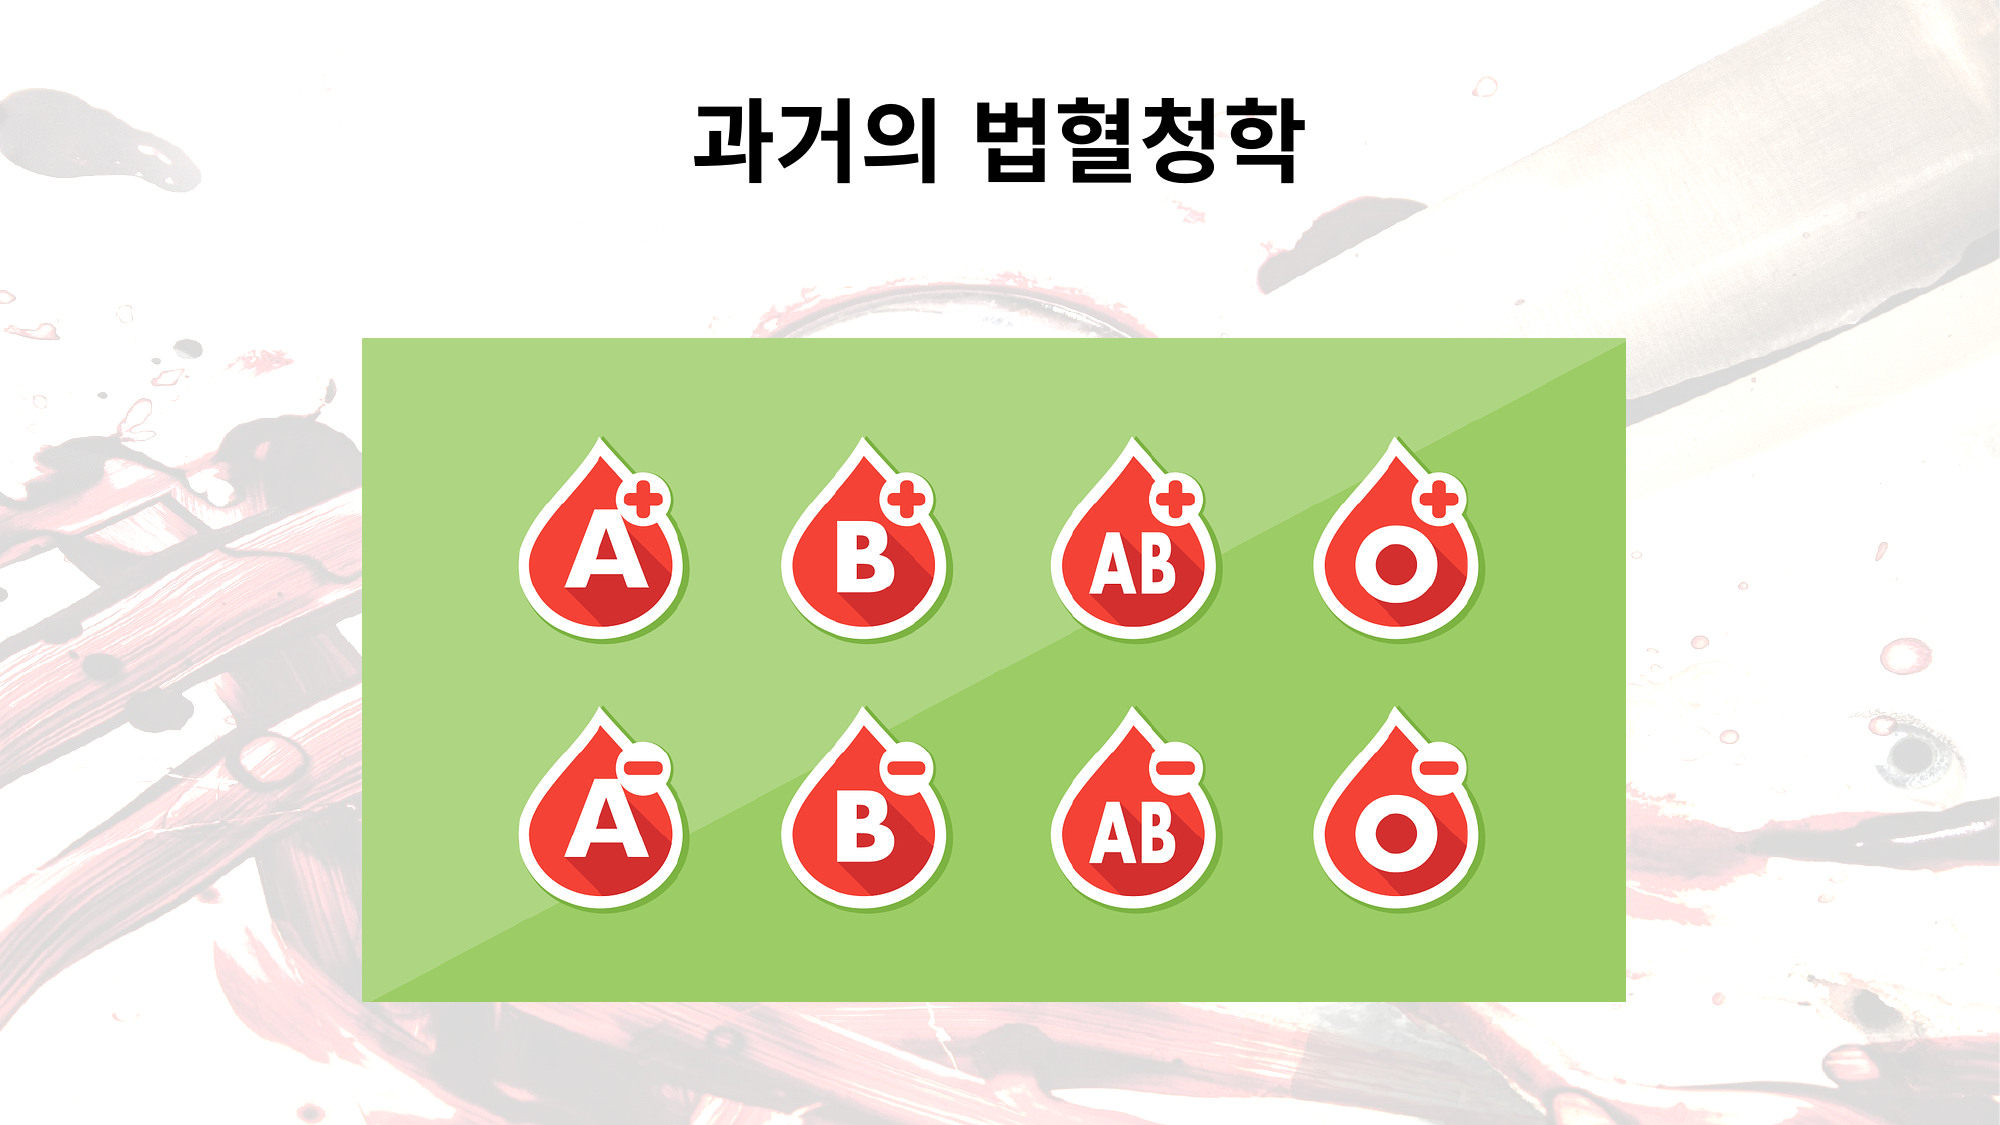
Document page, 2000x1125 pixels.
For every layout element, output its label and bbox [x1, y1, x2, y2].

picture [0, 0, 2000, 1125]
list [361, 337, 1626, 1002]
